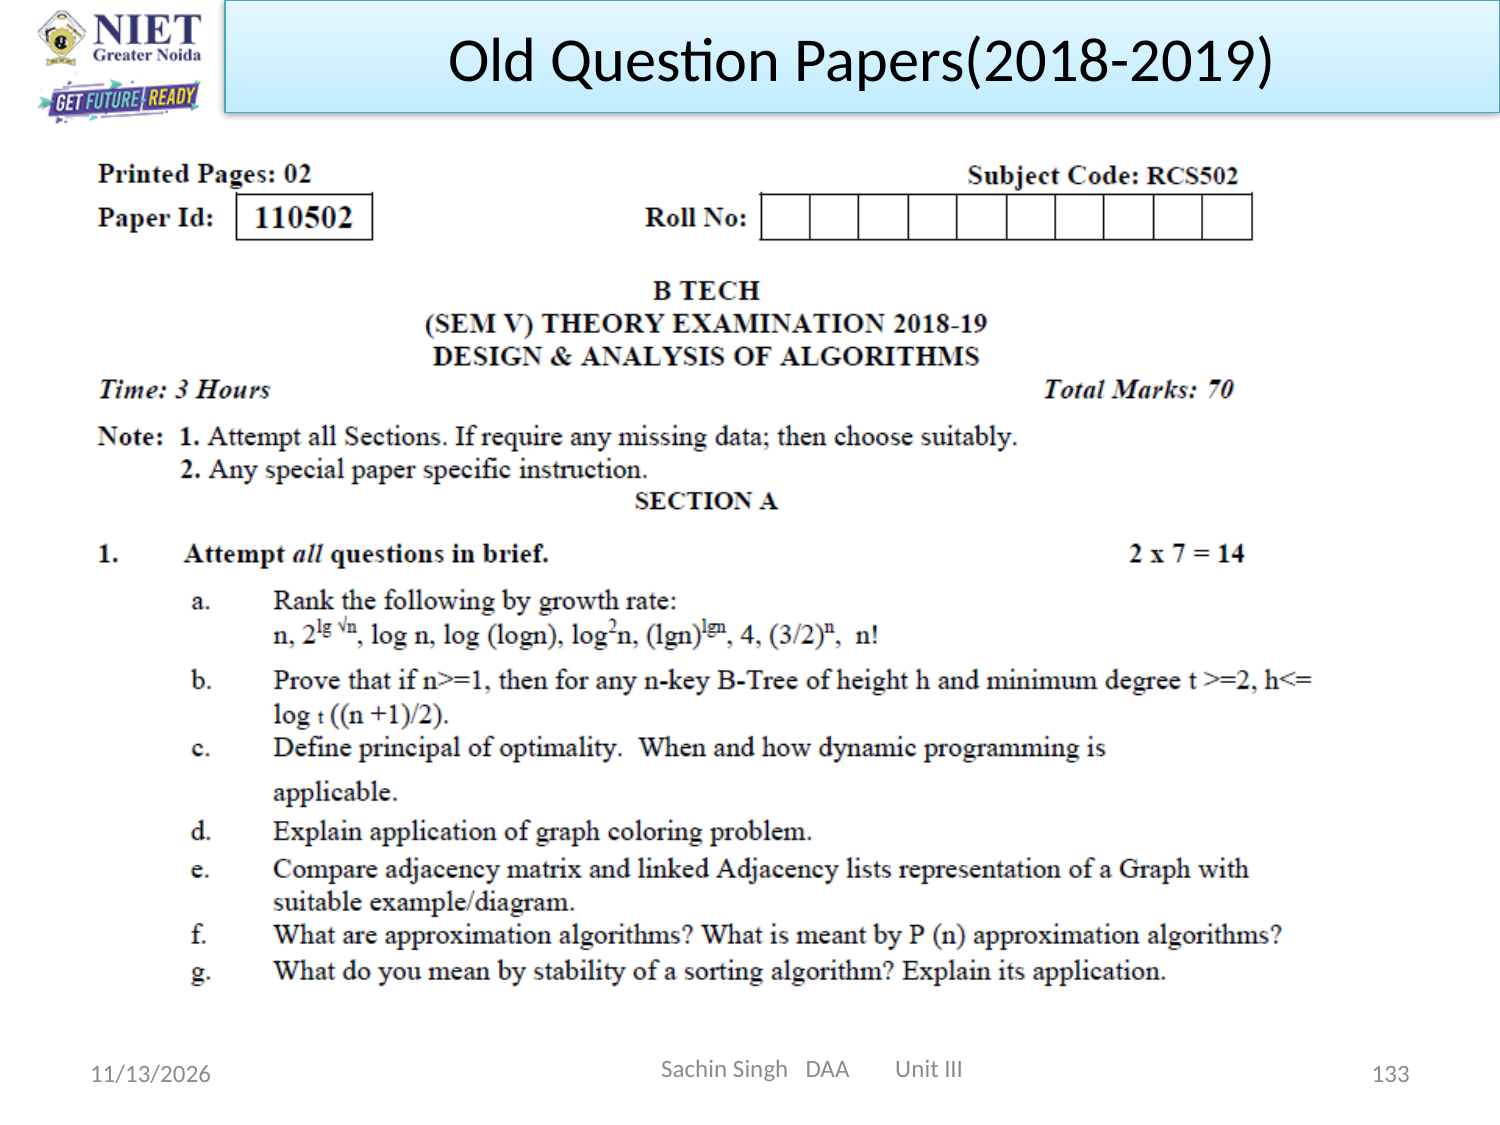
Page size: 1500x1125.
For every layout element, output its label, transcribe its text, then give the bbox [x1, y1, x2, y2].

slide_number 133 [1074, 1042, 1425, 1103]
picture [49, 146, 1351, 770]
footer Sachin Singh DAA Unit III [412, 1037, 1213, 1098]
picture [0, 0, 238, 135]
text_box Old Question Papers(2018-2019) [238, 0, 1500, 113]
picture [118, 776, 1319, 991]
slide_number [75, 1042, 425, 1103]
